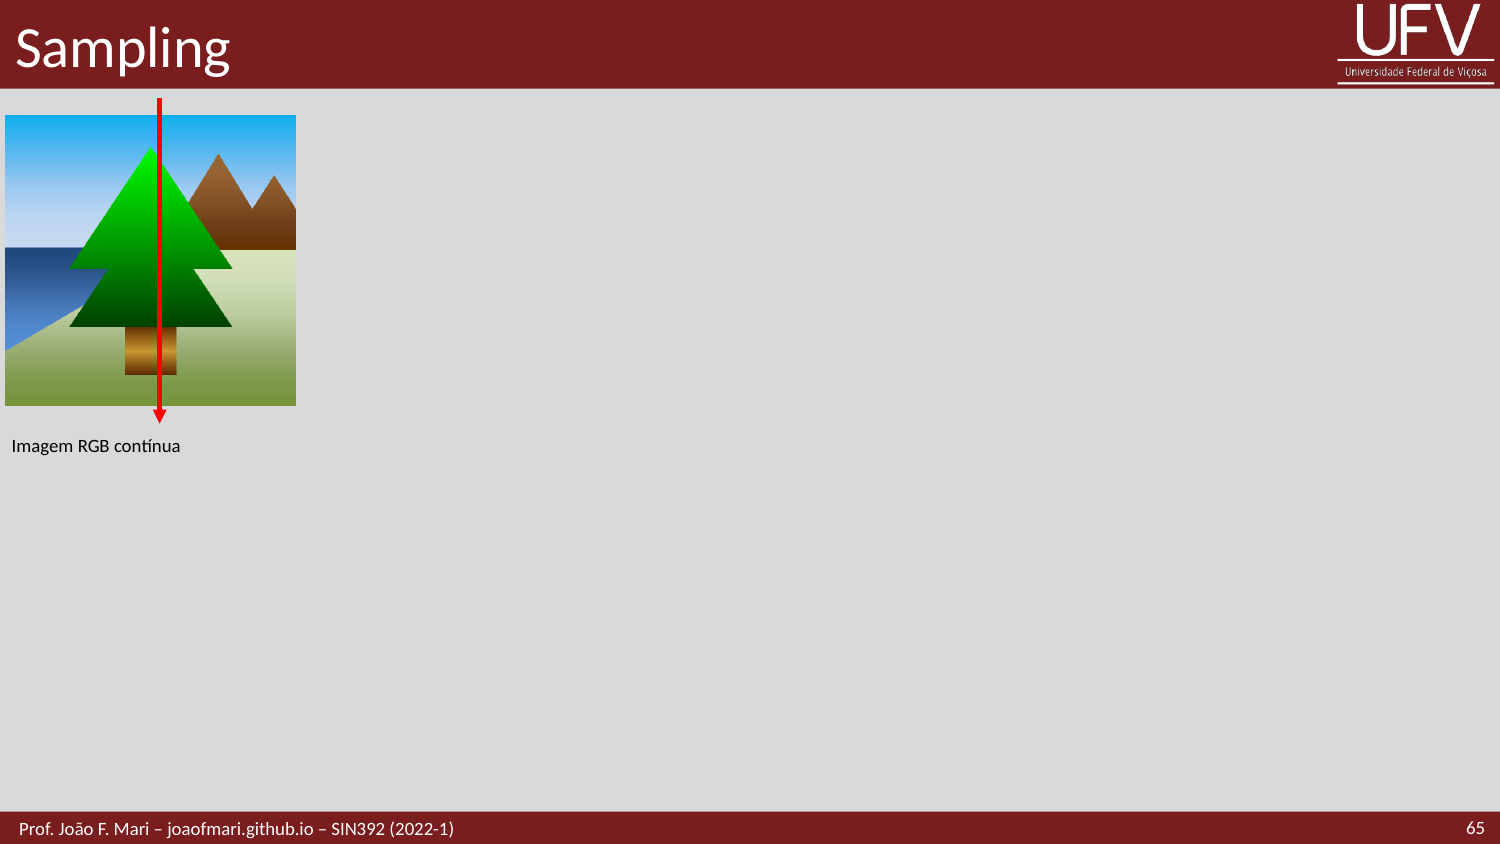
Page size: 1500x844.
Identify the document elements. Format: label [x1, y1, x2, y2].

list [0, 88, 1500, 812]
slide_number [1328, 811, 1500, 844]
footer [0, 812, 1034, 844]
picture [5, 115, 159, 406]
title [0, 0, 1500, 88]
picture [160, 115, 296, 406]
text_box [4, 97, 297, 468]
